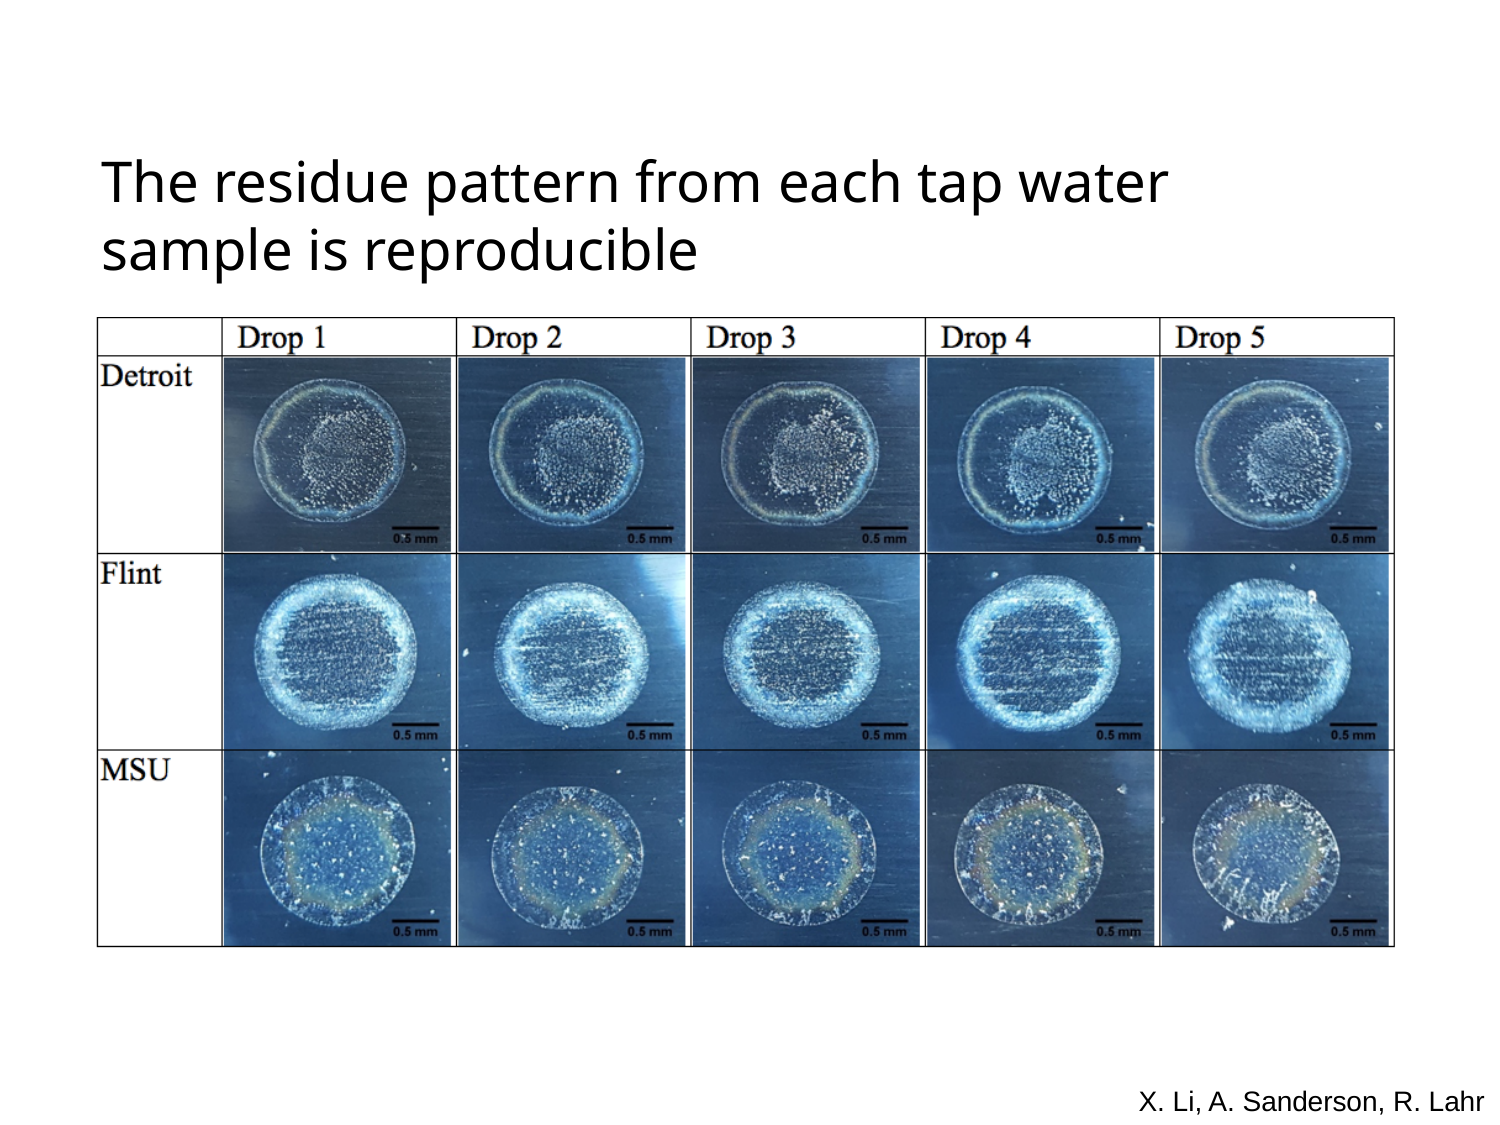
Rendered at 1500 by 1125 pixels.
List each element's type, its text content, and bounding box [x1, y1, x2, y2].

picture [92, 317, 1416, 967]
text_box The residue pattern from each tap water sample is reproducible [89, 140, 1312, 287]
text_box X. Li, A. Sanderson, R. Lahr [1116, 1075, 1500, 1125]
